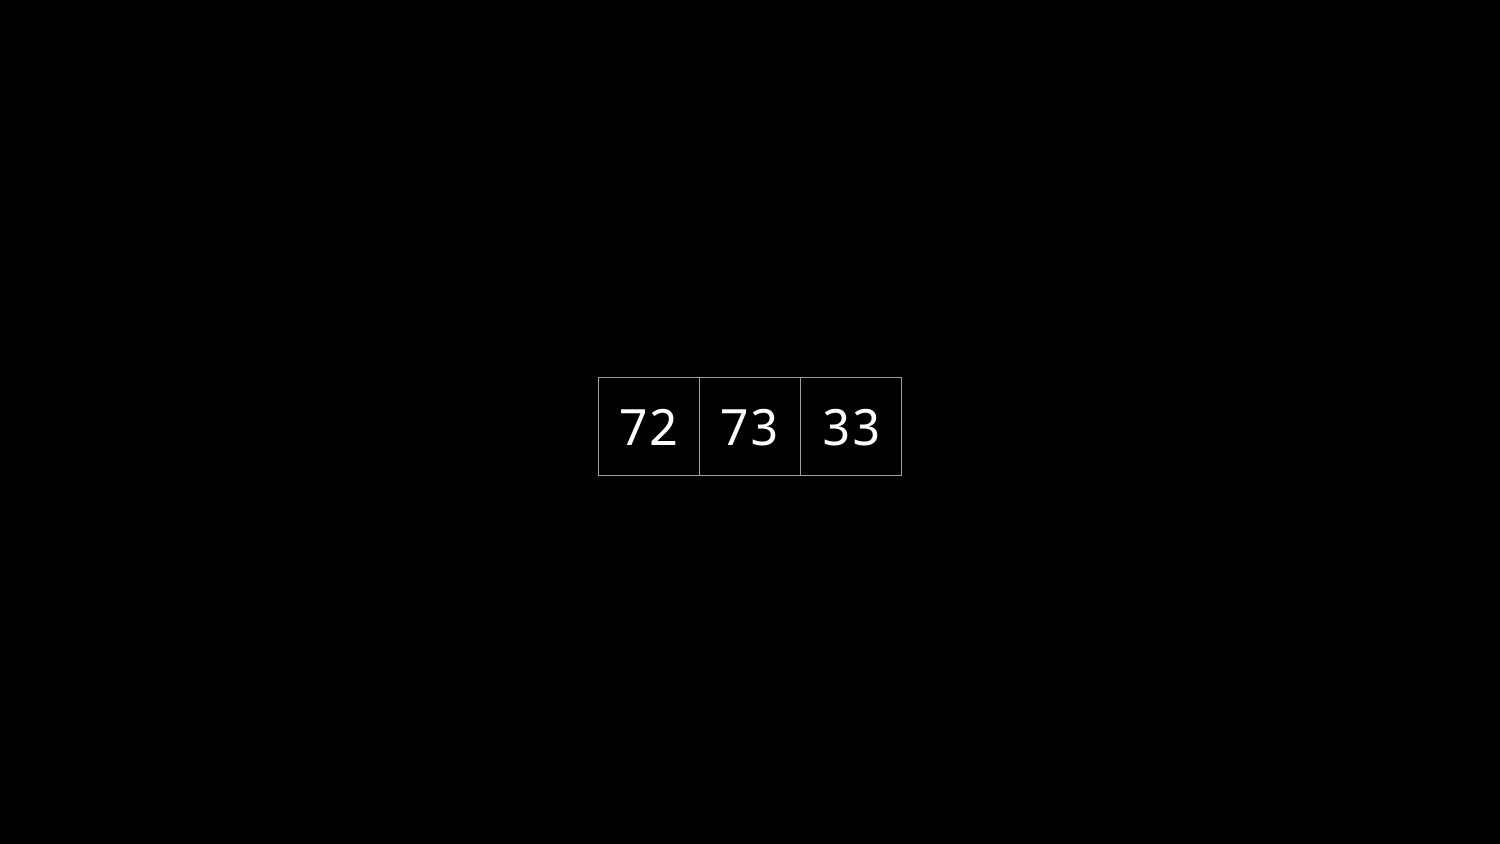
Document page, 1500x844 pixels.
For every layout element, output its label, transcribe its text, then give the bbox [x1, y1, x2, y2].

table_header 33 [801, 378, 901, 475]
table_header 73 [700, 378, 800, 475]
table_header 72 [599, 378, 699, 475]
